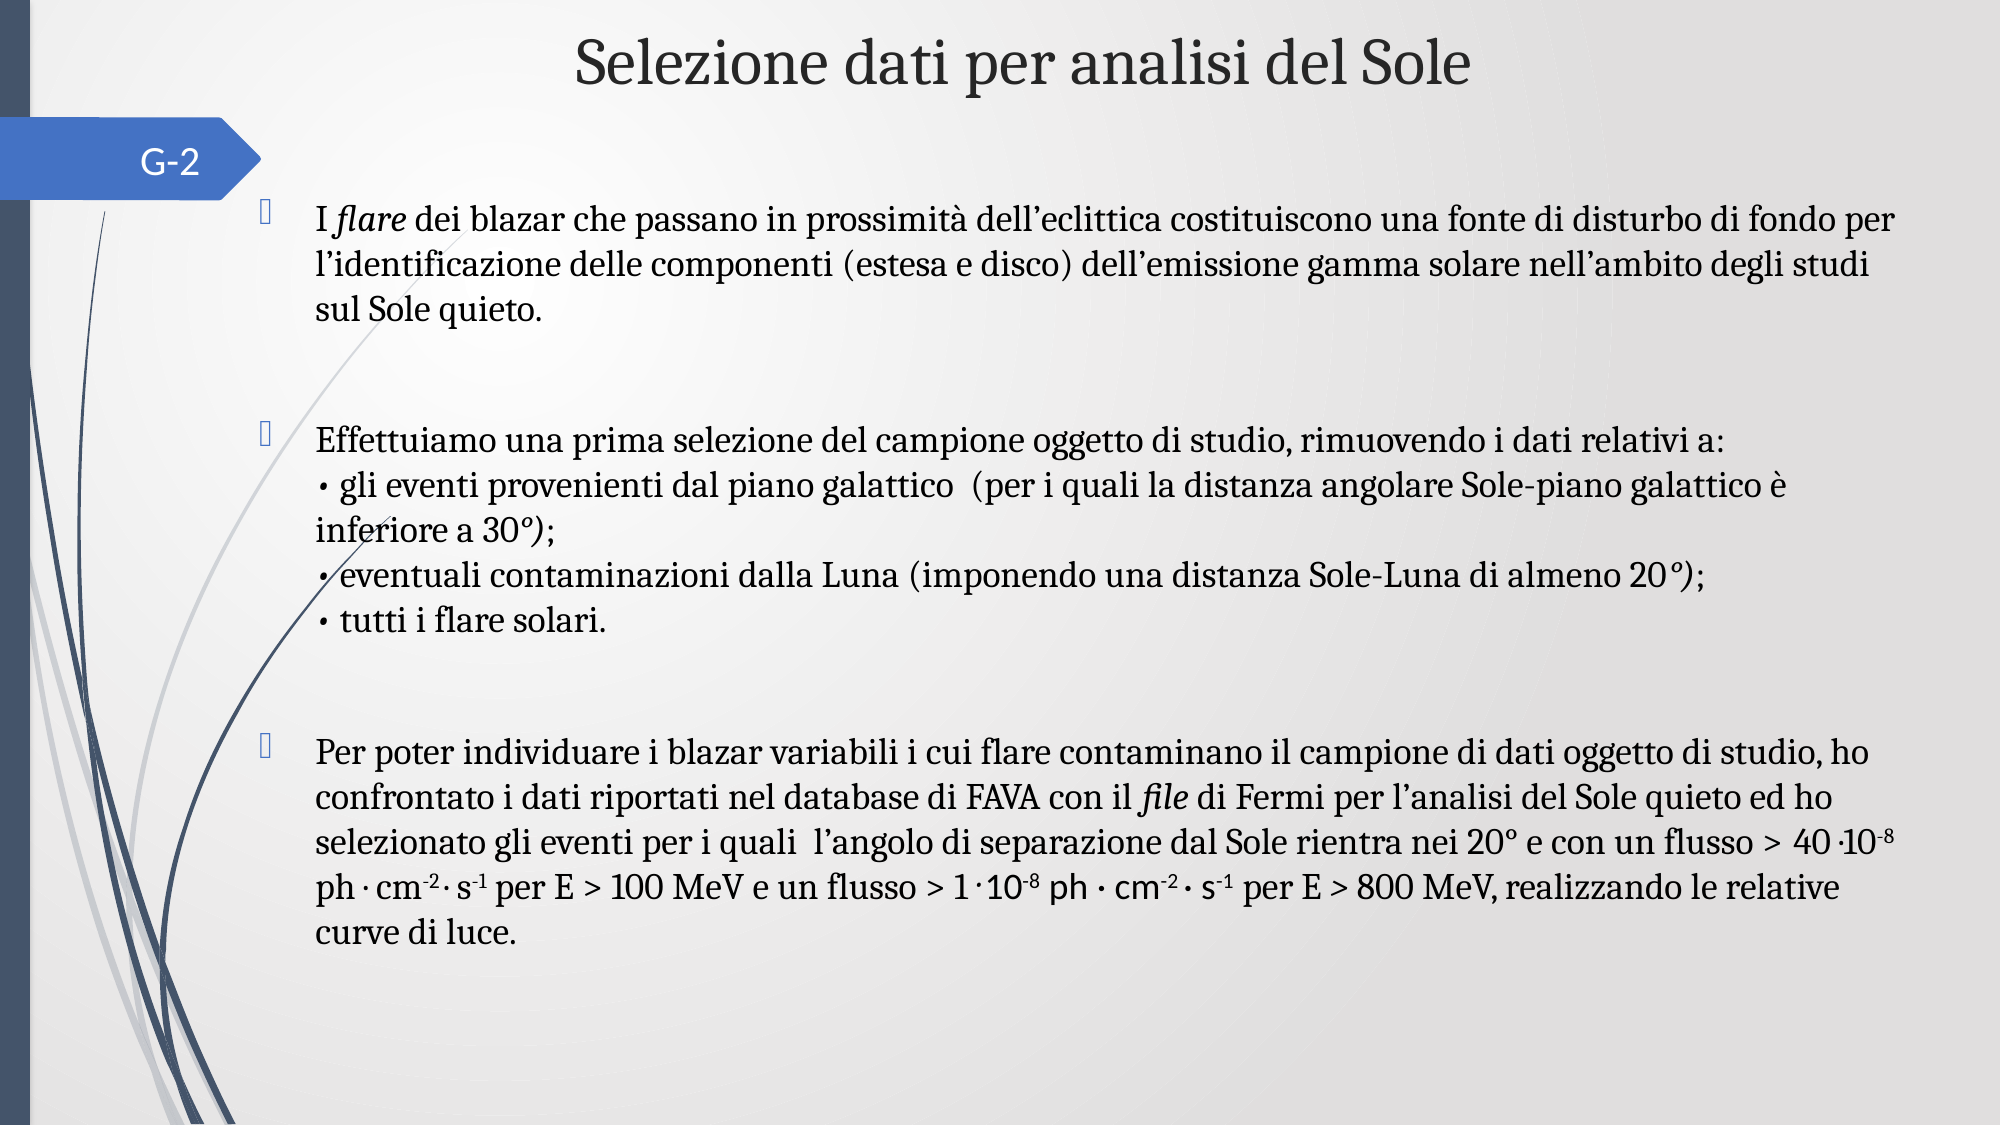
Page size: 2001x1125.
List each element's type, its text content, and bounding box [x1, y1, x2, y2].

slide_number G-2 [87, 129, 216, 190]
title Selezione dati per analisi del Sole [294, 10, 1756, 132]
list I flare dei blazar che passano in prossimità dell’eclittica costituiscono una fonte di disturbo di fondo per l’identificazione delle componenti (estesa e disco) dell’emissione gamma solare nell’ambito degli studi sul Sole quieto. Effettuiamo una prima selezione del campione oggetto di studio, rimuovendo i dati relativi a: • gli eventi provenienti dal piano galattico (per i quali la distanza angolare Sole-piano galattico è inferiore a 30°); • eventuali contaminazioni dalla Luna (imponendo una distanza Sole-Luna di almeno 20°); • tutti i flare solari. Per poter individuare i blazar variabili i cui flare contaminano il campione di dati oggetto di studio, ho confrontato i dati riportati nel database di FAVA con il file di Fermi per l’analisi del Sole quieto ed ho selezionato gli eventi per i quali l’angolo di separazione dal Sole rientra nei 20° e con un flusso > 40 ·10-8 ph · cm-2 · s-1 per E > 100 MeV e un flusso > 1 · 10-8 ph · cm-2 · s-1 per E > 800 MeV, realizzando le relative curve di luce. [244, 186, 1940, 1084]
